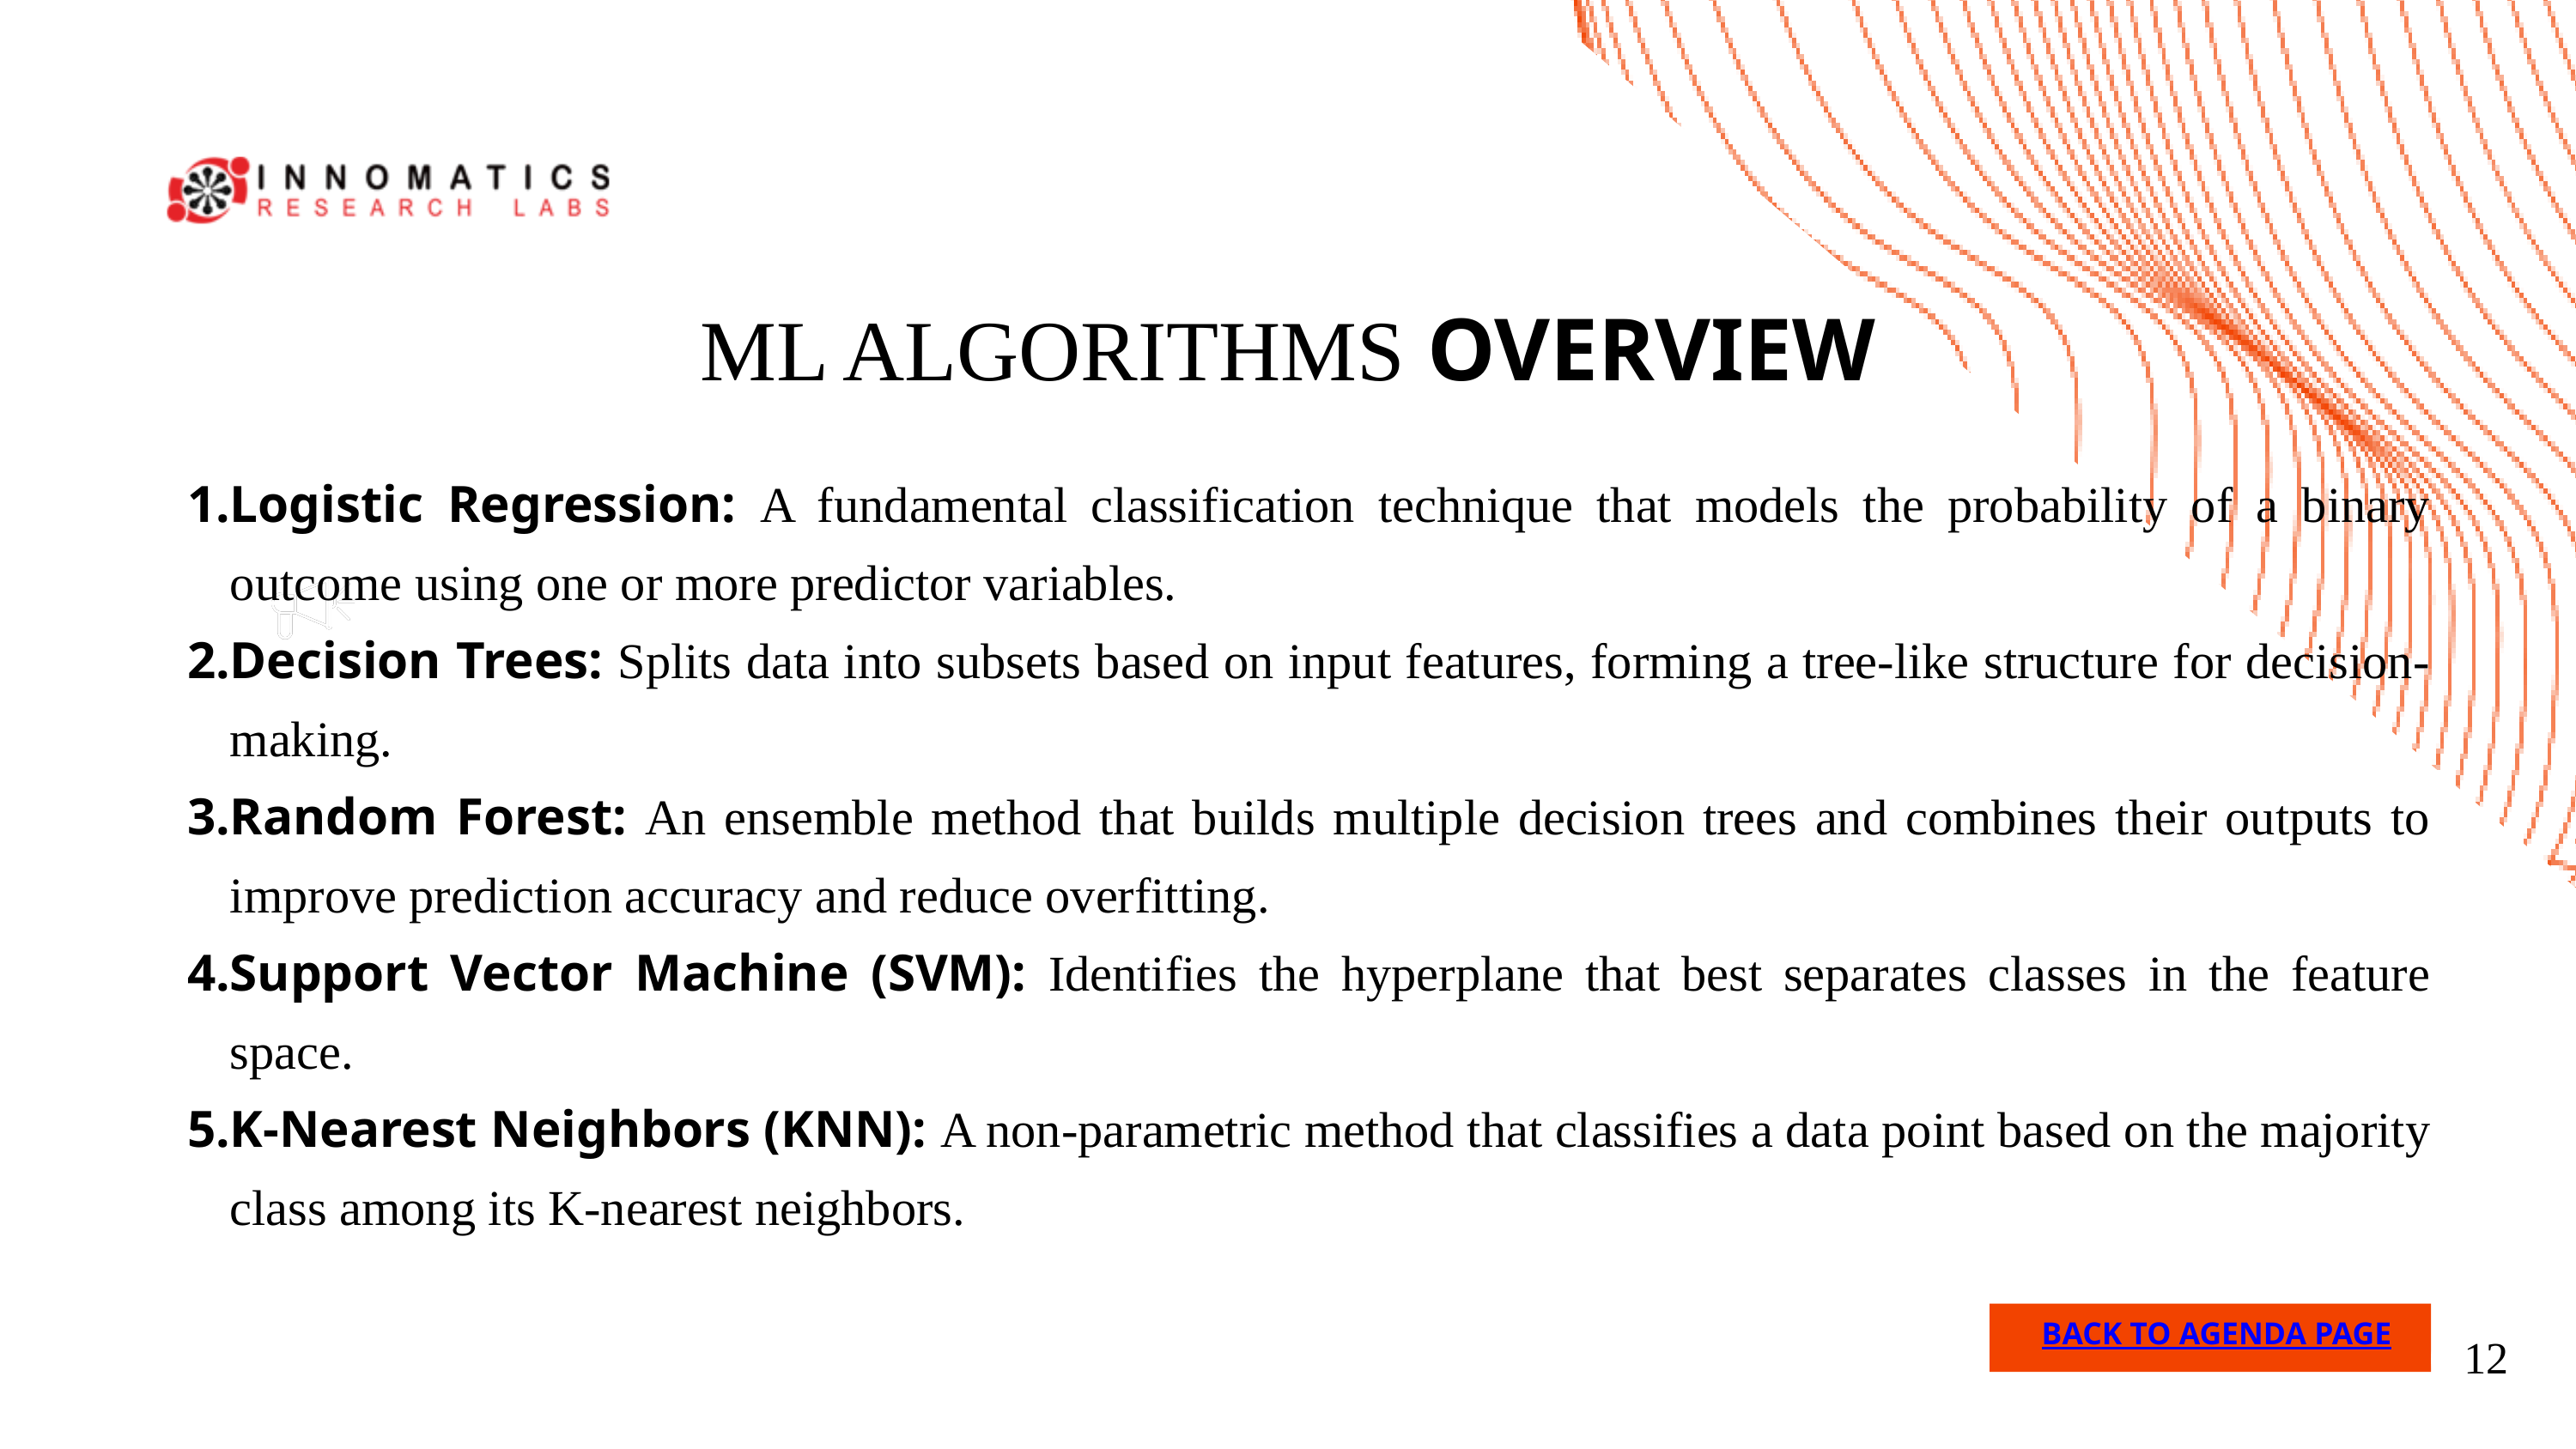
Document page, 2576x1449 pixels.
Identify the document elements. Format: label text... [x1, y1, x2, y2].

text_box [2430, 1303, 2542, 1415]
text_box Logistic Regression: A fundamental classification technique that models the probability of a binary outcome using one or more predictor variables. Decision Trees: Splits data into subsets based on input features, forming a tree-like structure for decision-making. Random Forest: An ensemble method that builds multiple decision trees and combines their outputs to improve prediction accuracy and reduce overfitting. Support Vector Machine (SVM): Identifies the hyperplane that best separates classes in the feature space. K-Nearest Neighbors (KNN): A non-parametric method that classifies a data point based on the majority class among its K-nearest neighbors. [144, 454, 2432, 1236]
text_box ML ALGORITHMS OVERVIEW [390, 294, 2186, 398]
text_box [1989, 1303, 2429, 1373]
text_box [144, 142, 631, 244]
text_box [1554, 0, 2576, 888]
